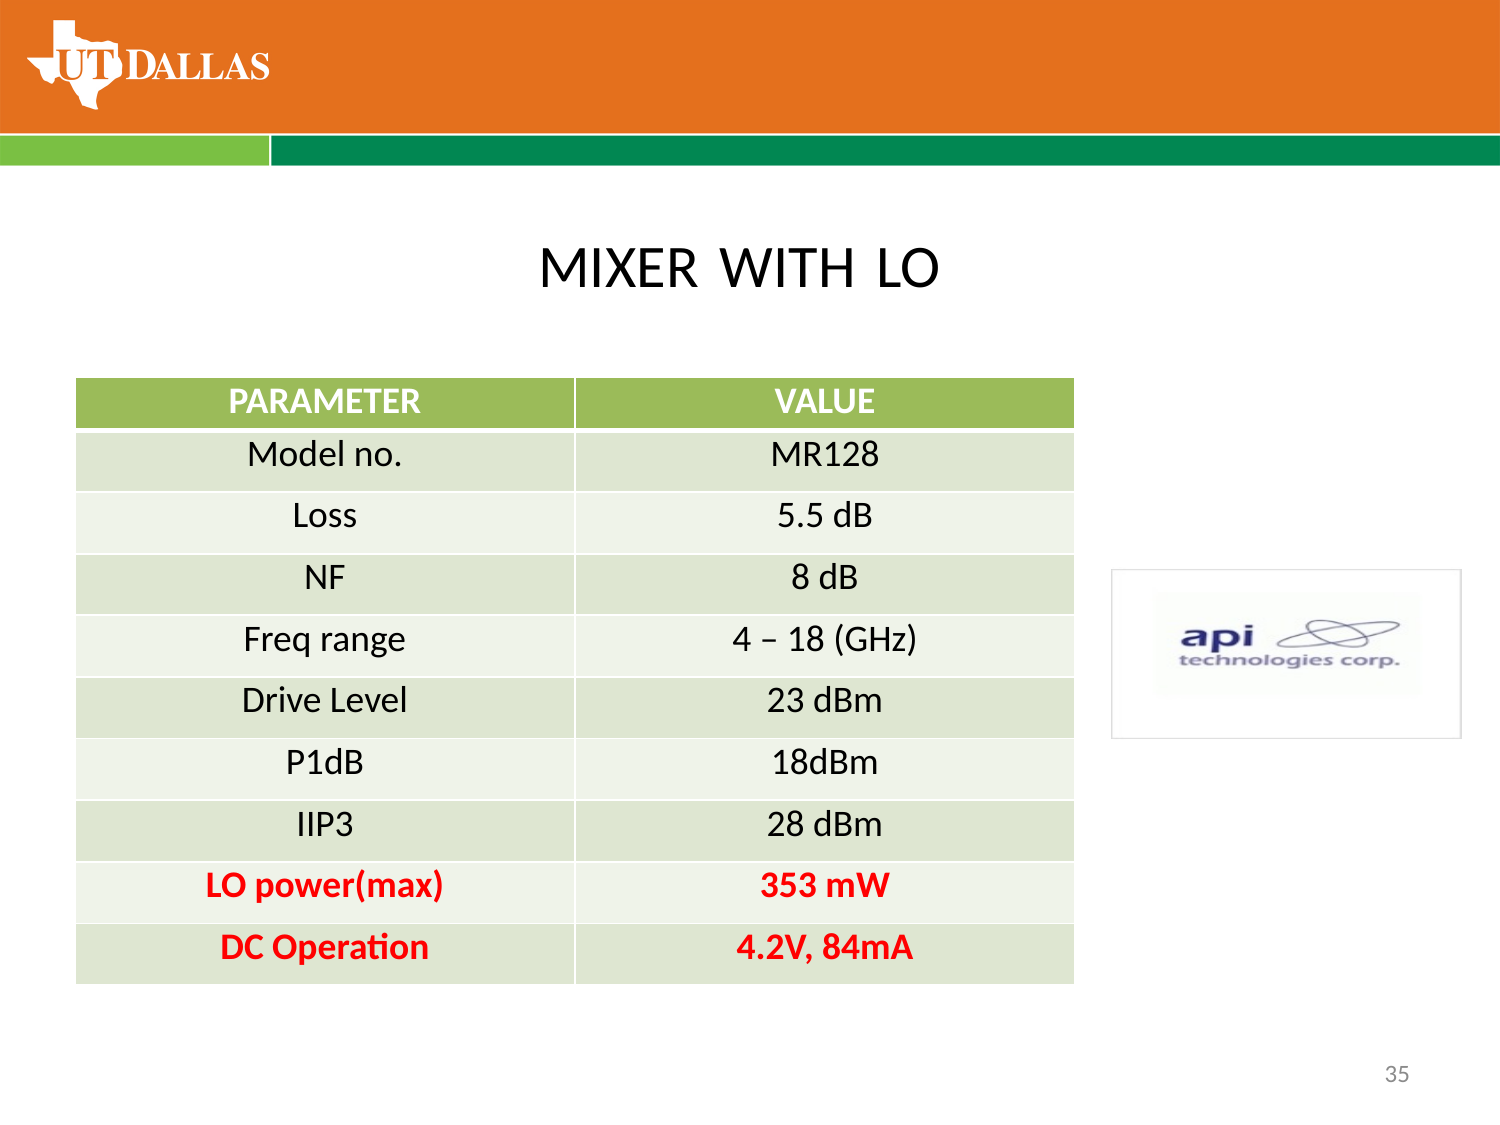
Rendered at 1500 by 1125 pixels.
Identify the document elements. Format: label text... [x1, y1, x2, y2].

table_cell MR128 [576, 433, 1074, 491]
table_cell 28 dBm [576, 801, 1074, 861]
table_cell P1dB [76, 739, 574, 799]
table_cell 5.5 dB [576, 493, 1074, 553]
table_cell Drive Level [76, 678, 574, 738]
table_header VALUE [576, 378, 1074, 428]
table_cell Model no. [76, 433, 574, 491]
table_cell 4.2V, 84mA [576, 924, 1074, 984]
table_cell Freq range [76, 616, 574, 676]
table_cell 23 dBm [576, 678, 1074, 738]
table_cell 4 – 18 (GHz) [576, 616, 1074, 676]
slide_number 35 [1074, 1042, 1425, 1103]
table_cell 18dBm [576, 739, 1074, 799]
table_cell LO power(max) [76, 863, 574, 923]
text_box MIXER WITH LO [264, 188, 1236, 313]
table_cell IIP3 [76, 801, 574, 861]
table_cell 353 mW [576, 863, 1074, 923]
table_header PARAMETER [76, 378, 574, 428]
table_cell Loss [76, 493, 574, 553]
table_cell NF [76, 555, 574, 614]
picture [0, 0, 1500, 1125]
table_cell 8 dB [576, 555, 1074, 614]
table_cell DC Operation [76, 924, 574, 984]
